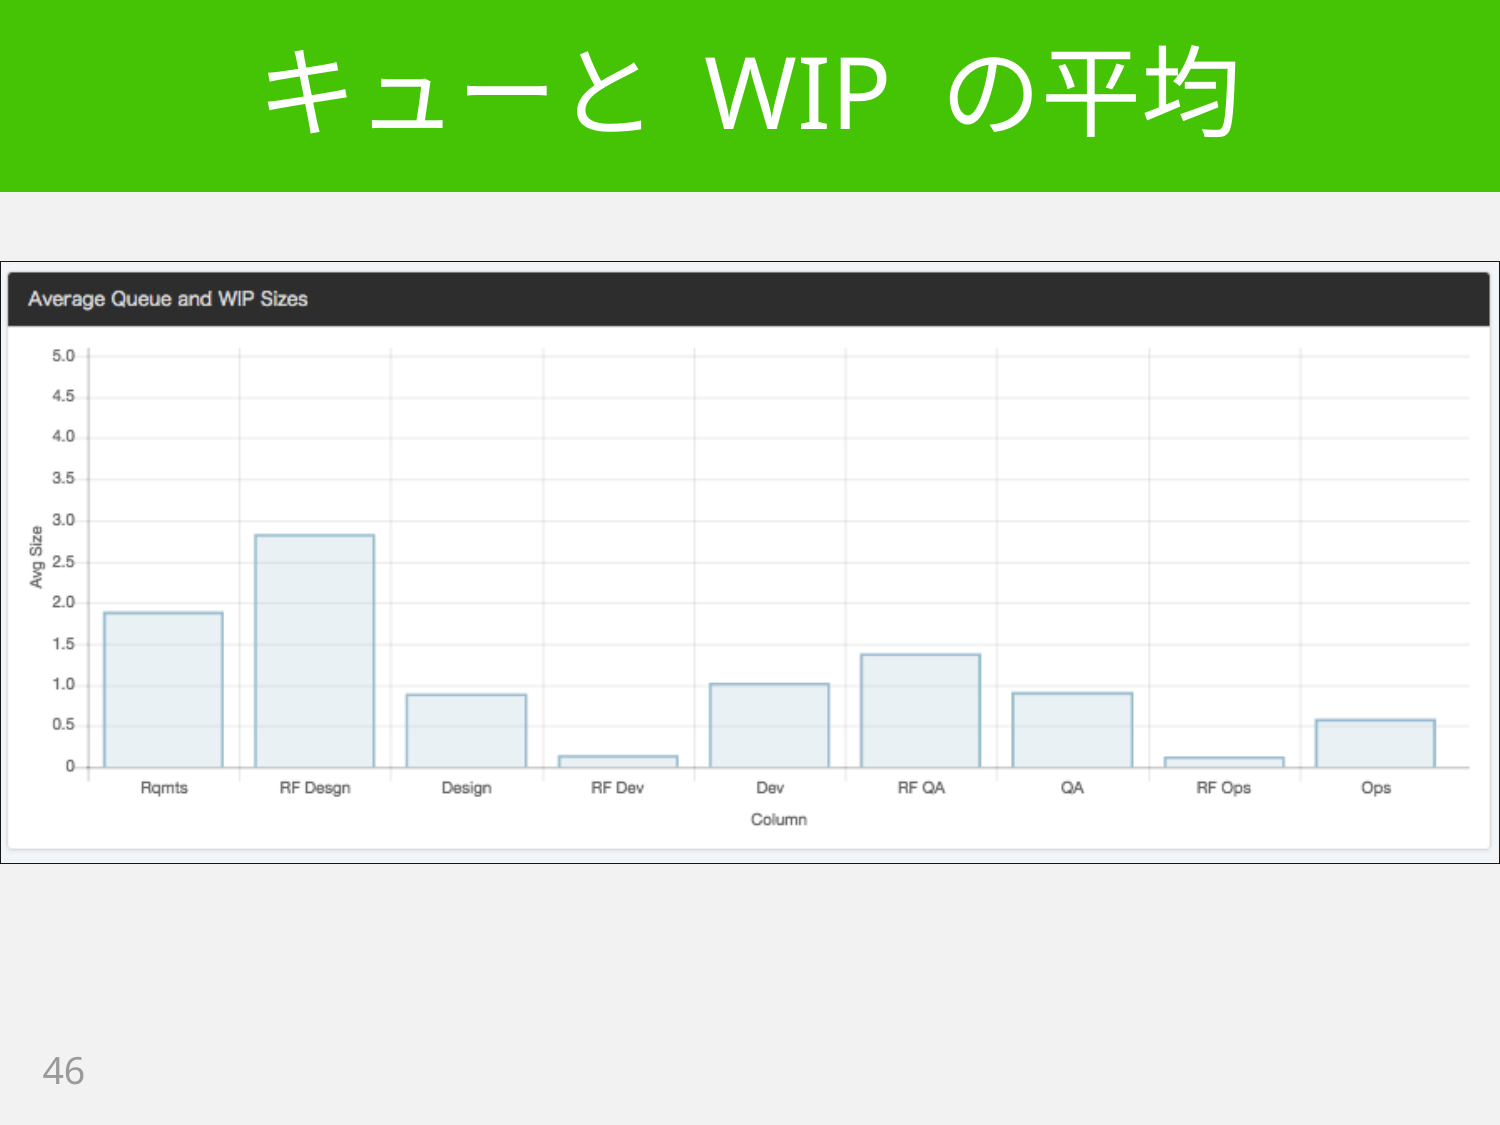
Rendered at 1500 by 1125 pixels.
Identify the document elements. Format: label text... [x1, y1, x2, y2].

title キューと WIP の平均 [0, 53, 1500, 140]
picture [0, 261, 1500, 864]
slide_number 46 [27, 1042, 146, 1102]
